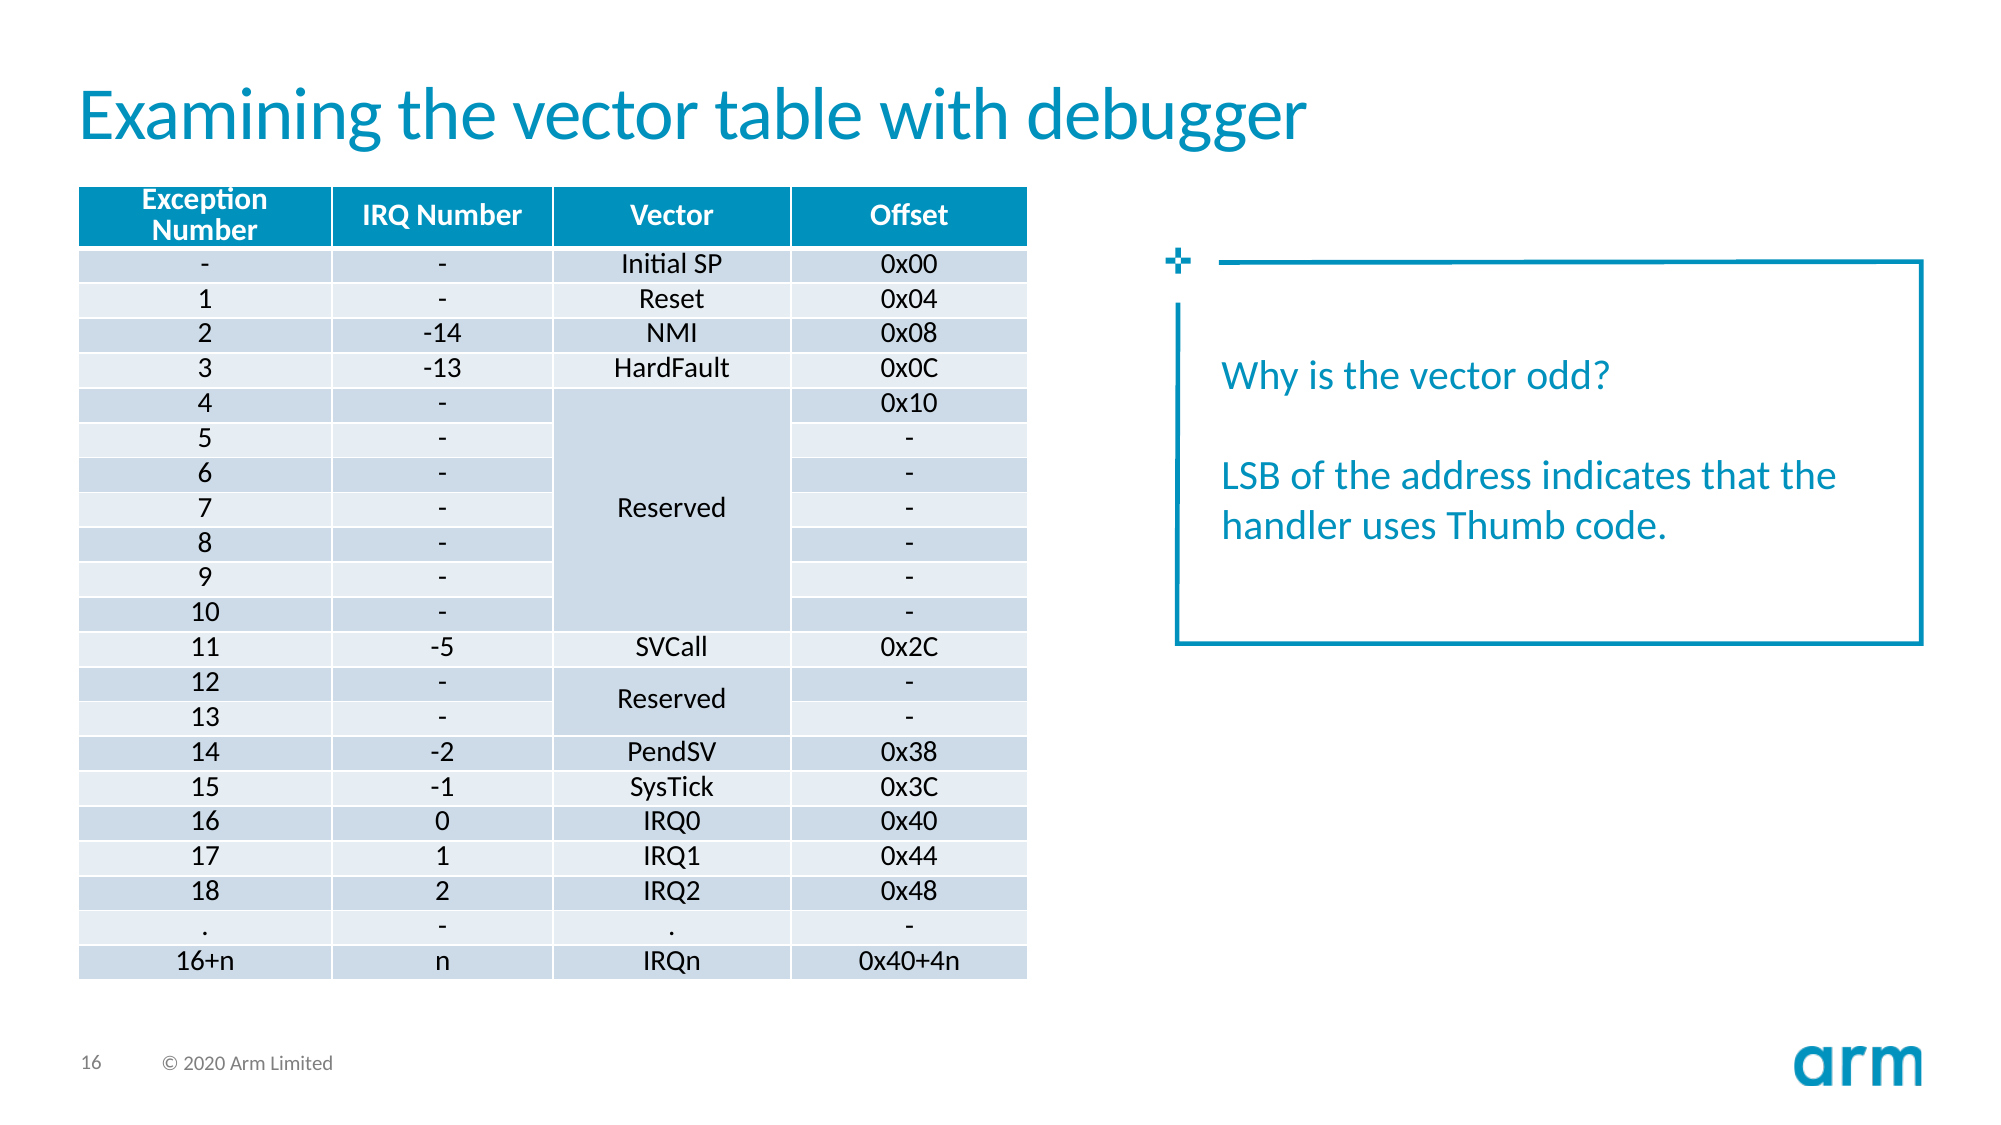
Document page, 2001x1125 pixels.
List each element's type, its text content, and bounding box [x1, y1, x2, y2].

table_cell NMI [554, 319, 790, 352]
table_cell . [554, 911, 790, 944]
table_cell - [792, 458, 1027, 492]
table_cell -1 [333, 772, 552, 805]
table_cell - [333, 528, 552, 561]
table_cell 16 [79, 807, 331, 840]
table_cell Reset [554, 284, 790, 317]
table_cell - [79, 251, 331, 282]
table_cell - [333, 668, 552, 701]
table_cell - [792, 424, 1027, 457]
table_cell Initial SP [554, 251, 790, 282]
table_cell -14 [333, 319, 552, 352]
table_header IRQ Number [333, 187, 552, 246]
table_cell 10 [79, 598, 331, 631]
table_cell 3 [79, 354, 331, 387]
table_cell 0x0C [792, 354, 1027, 387]
table_cell - [792, 528, 1027, 561]
table_cell IRQ0 [554, 807, 790, 840]
table_cell 2 [333, 877, 552, 910]
table_cell 17 [79, 842, 331, 875]
table_cell 16+n [79, 946, 331, 979]
table_cell 0x48 [792, 877, 1027, 910]
table_cell 0x40 [792, 807, 1027, 840]
table_header Exception Number [79, 187, 331, 246]
table_cell - [333, 911, 552, 944]
table_cell 8 [79, 528, 331, 561]
table_cell - [792, 702, 1027, 735]
table_cell SysTick [554, 772, 790, 805]
table_cell - [333, 424, 552, 457]
table_cell - [792, 911, 1027, 944]
table_cell IRQn [554, 946, 790, 979]
table_cell 0x3C [792, 772, 1027, 805]
table_cell IRQ1 [554, 842, 790, 875]
table_cell - [792, 563, 1027, 596]
table_cell 15 [79, 772, 331, 805]
table_cell . [79, 911, 331, 944]
table_cell 5 [79, 424, 331, 457]
table_cell 1 [333, 842, 552, 875]
table_cell 1 [79, 284, 331, 317]
table_cell - [333, 458, 552, 492]
table_cell - [333, 702, 552, 735]
table_cell 13 [79, 702, 331, 735]
table_cell - [333, 251, 552, 282]
title Examining the vector table with debugger [78, 78, 1922, 186]
table_cell 2 [79, 319, 331, 352]
table_cell - [333, 284, 552, 317]
table_cell IRQ2 [554, 877, 790, 910]
table_cell -5 [333, 633, 552, 666]
table_cell 9 [79, 563, 331, 596]
table_cell - [333, 493, 552, 526]
table_cell 7 [79, 493, 331, 526]
table_cell 0x44 [792, 842, 1027, 875]
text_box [1165, 247, 1922, 644]
table_cell 12 [79, 668, 331, 701]
table_cell 0x00 [792, 251, 1027, 282]
table_cell 0x08 [792, 319, 1027, 352]
table_cell SVCall [554, 633, 790, 666]
table_cell 14 [79, 737, 331, 770]
table_cell 6 [79, 458, 331, 492]
table_cell n [333, 946, 552, 979]
table_cell -2 [333, 737, 552, 770]
table_cell -13 [333, 354, 552, 387]
table_cell Reserved [554, 389, 790, 631]
table_cell 0x38 [792, 737, 1027, 770]
table_cell 11 [79, 633, 331, 666]
table_cell - [792, 493, 1027, 526]
table_cell 0x2C [792, 633, 1027, 666]
table_cell 0 [333, 807, 552, 840]
table_cell Reserved [554, 668, 790, 735]
table_cell 0x10 [792, 389, 1027, 422]
table_cell HardFault [554, 354, 790, 387]
table_cell - [333, 563, 552, 596]
table_cell - [333, 389, 552, 422]
table_cell 0x40+4n [792, 946, 1027, 979]
table_cell 18 [79, 877, 331, 910]
table_cell PendSV [554, 737, 790, 770]
table_cell - [792, 668, 1027, 701]
table_header Offset [792, 187, 1027, 246]
table_cell 0x04 [792, 284, 1027, 317]
table_header Vector [554, 187, 790, 246]
table_cell 4 [79, 389, 331, 422]
table_cell - [333, 598, 552, 631]
table_cell - [792, 598, 1027, 631]
